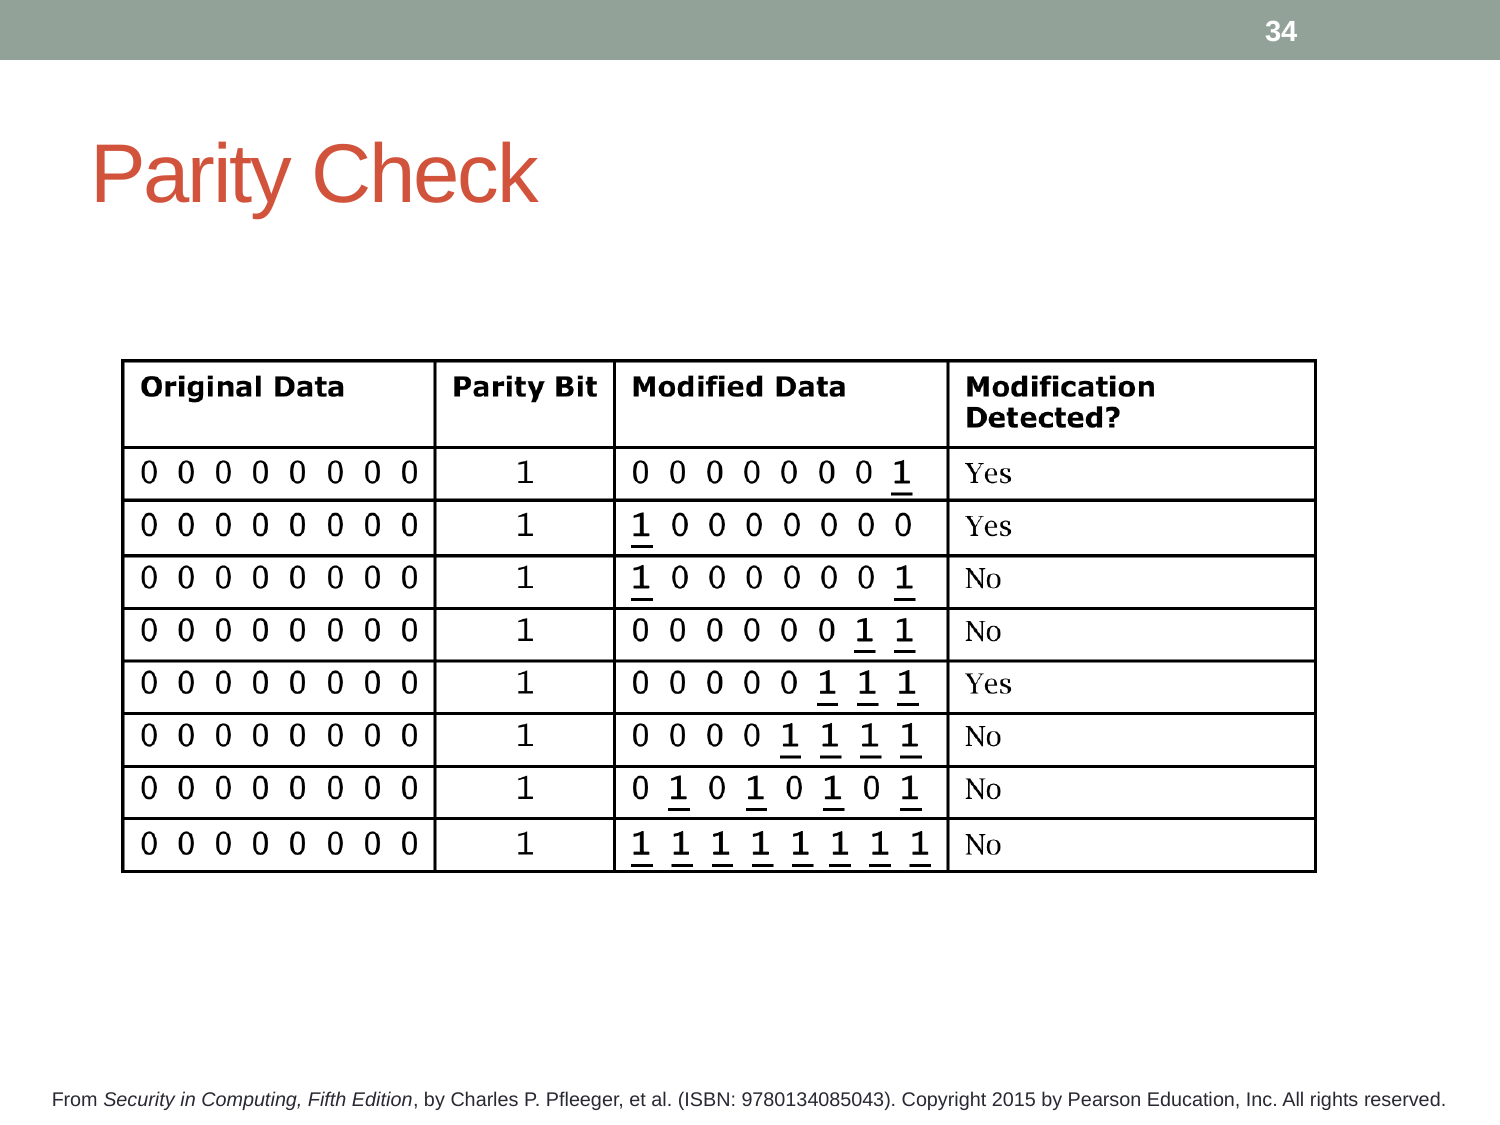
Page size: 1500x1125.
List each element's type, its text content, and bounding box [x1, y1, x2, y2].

footer From Security in Computing, Fifth Edition, by Charles P. Pfleeger, et al. (ISBN: 9780134085043). Copyright 2015 by Pearson Education, Inc. All rights reserved. [0, 1071, 1500, 1125]
title Parity Check [75, 87, 1425, 250]
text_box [120, 359, 1490, 1026]
slide_number 34 [1250, 3, 1425, 57]
